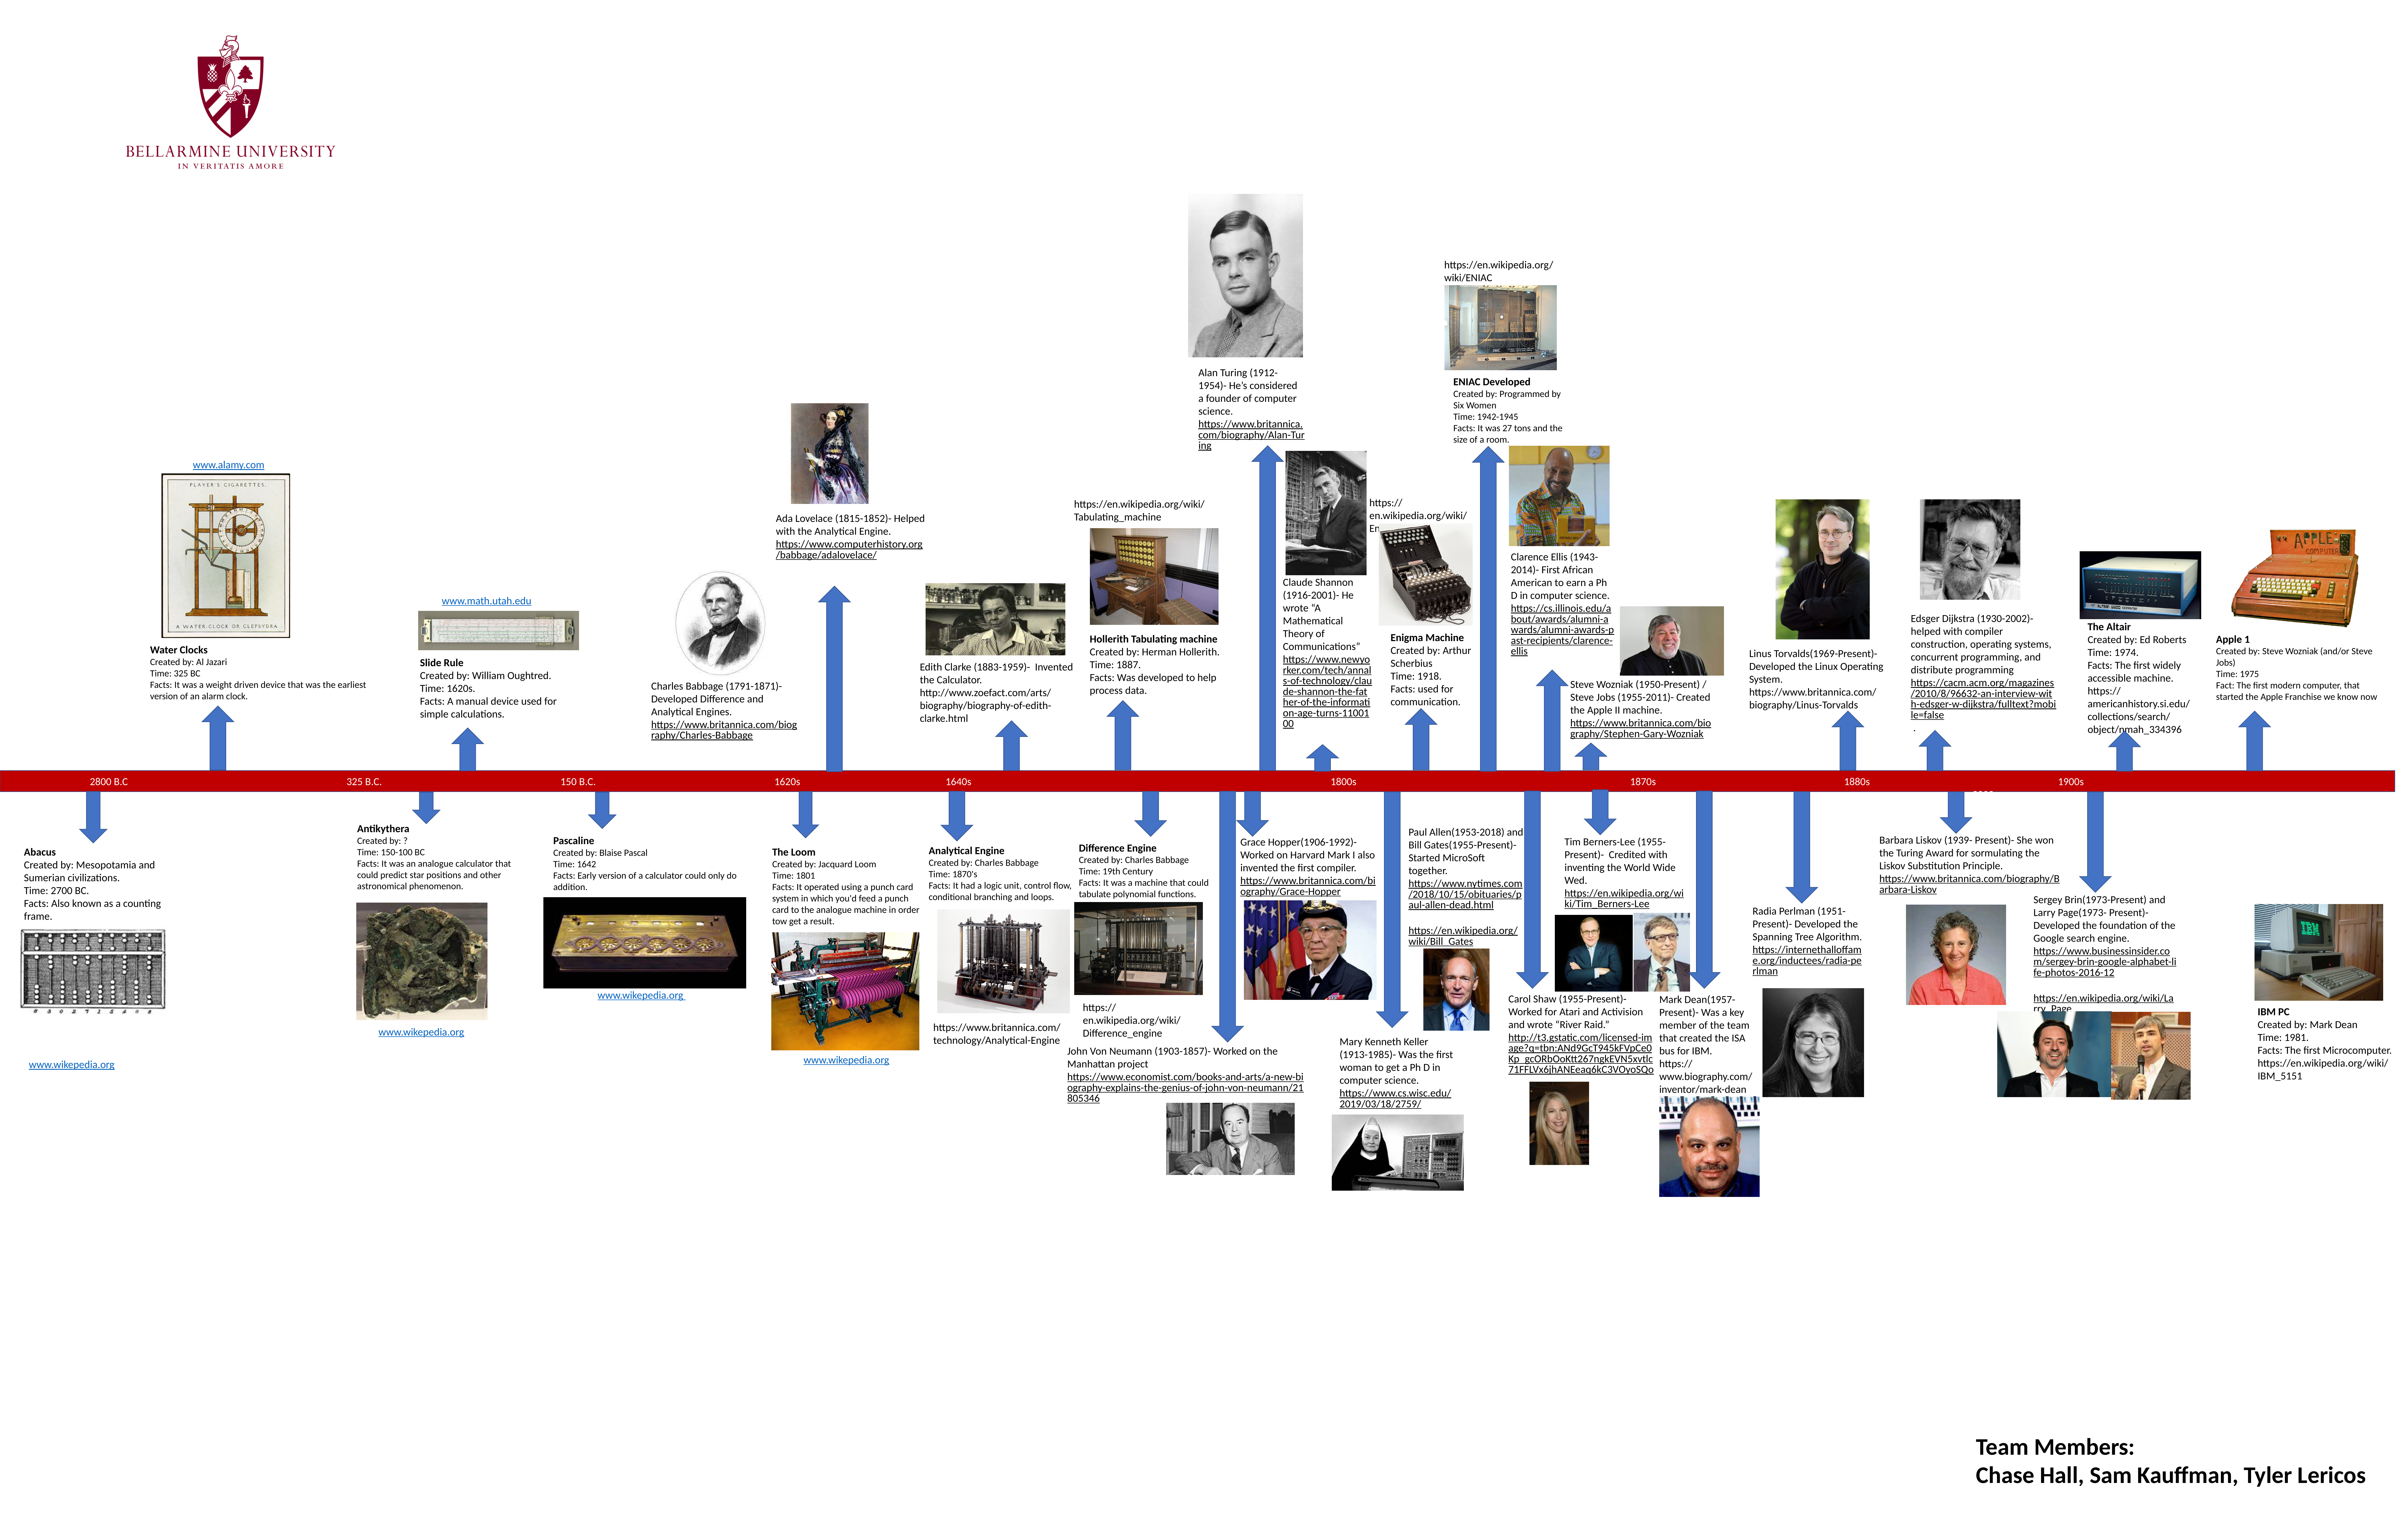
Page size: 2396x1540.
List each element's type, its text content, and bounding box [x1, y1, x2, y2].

text_box [1939, 791, 1973, 834]
text_box [1690, 791, 1721, 989]
text_box Abacus Created by: Mesopotamia and Sumerian civilizations. Time: 2700 BC. Facts: Also known as a counting frame. [20, 843, 170, 937]
text_box ENIAC Developed Created by: Programmed by Six Women Time: 1942-1945 Facts: It was 27 tons and the size of a room. [1449, 372, 1578, 447]
text_box [1404, 708, 1438, 770]
text_box [2108, 730, 2141, 772]
picture [780, 403, 880, 504]
picture [2080, 551, 2201, 619]
text_box [1236, 791, 1269, 837]
text_box Apple 1 Created by: Steve Wozniak (and/or Steve Jobs) Time: 1975 Fact: The first modern computer, that started the Apple Franchise we know now [2212, 630, 2388, 704]
text_box [1918, 730, 1952, 771]
text_box www.wikepedia.org [374, 1023, 575, 1040]
picture [2230, 528, 2360, 631]
picture [926, 583, 1065, 655]
text_box Antikythera Created by: ? Time: 150-100 BC Facts: It was an analogue calculator that could predict star positions and other astronomical phenomenon. [353, 819, 532, 904]
text_box [995, 720, 1028, 771]
text_box John Von Neumann (1903-1857)- Worked on the Manhattan project https://www.economist.com/books-and-arts/a-new-biography-explains-the-genius-of-john-von-neumann/21805346 [1063, 1042, 1313, 1098]
text_box Edsger Dijkstra (1930-2002)- helped with compiler construction, operating systems, concurrent programming, and distribute programming https://cacm.acm.org/magazines/2010/8/96632-an-interview-with-edsger-w-dijkstra/fulltext?mobile=false . [1907, 609, 2061, 704]
text_box Pascaline Created by: Blaise Pascal Time: 1642 Facts: Early version of a calculator could only do addition. [549, 831, 759, 894]
picture [1762, 988, 1864, 1097]
text_box [1535, 669, 1569, 772]
text_box Charles Babbage (1791-1871)- Developed Difference and Analytical Engines. https://www.britannica.com/biography/Charles-Babbage [647, 677, 805, 745]
picture [1776, 499, 1870, 640]
picture [1332, 1115, 1464, 1191]
text_box [451, 727, 484, 771]
picture [1529, 1082, 1589, 1165]
text_box Water Clocks Created by: Al Jazari Time: 325 BC Facts: It was a weight driven device that was the earliest version of an alarm clock. [146, 641, 385, 704]
text_box Steve Wozniak (1950-Present) / Steve Jobs (1955-2011)- Created the Apple II machine. https://www.britannica.com/biography/Stephen-Gary-Wozniak [1566, 675, 1718, 744]
picture [1286, 451, 1367, 575]
picture [161, 473, 290, 638]
text_box [1574, 743, 1608, 770]
text_box Claude Shannon (1916-2001)- He wrote “A Mathematical Theory of Communications” https://www.newyorker.com/tech/annals-of-technology/claude-shannon-the-father-of-the-information-age-turns-1100100 [1278, 573, 1377, 680]
text_box [818, 585, 851, 772]
text_box The Loom Created by: Jacquard Loom Time: 1801 Facts: It operated using a punch card system in which you'd feed a punch card to the analogue machine in order tow get a result. [768, 843, 925, 929]
text_box [940, 791, 974, 842]
text_box [1211, 791, 1244, 1043]
picture [937, 909, 1070, 1013]
text_box Edith Clarke (1883-1959)- Invented the Calculator. http://www.zoefact.com/arts/biography/biography-of-edith-clarke.html [916, 658, 1089, 726]
picture [1906, 905, 2006, 1005]
picture [356, 903, 487, 1020]
text_box Enigma Machine Created by: Arthur Scherbius Time: 1918. Facts: used for communication. [1386, 628, 1480, 710]
text_box Grace Hopper(1906-1992)- Worked on Harvard Mark I also invented the first compiler. https://www.britannica.com/biography/Grace-Hopper [1236, 833, 1381, 901]
text_box [1306, 744, 1339, 772]
picture [1509, 446, 1610, 546]
text_box www.wikepedia.org [799, 1051, 947, 1068]
text_box Hollerith Tabulating machine Created by: Herman Hollerith. Time: 1887. Facts: Was developed to help process data. [1085, 630, 1233, 698]
text_box [1106, 700, 1140, 770]
picture [1074, 902, 1203, 995]
picture [1244, 900, 1377, 1000]
picture [1423, 949, 1490, 1031]
text_box Paul Allen(1953-2018) and Bill Gates(1955-Present)- Started MicroSoft together. https://www.nytimes.com/2018/10/15/obituaries/paul-allen-dead.html https://en.wikipedia.org/wiki/Bill_Gates [1404, 823, 1524, 943]
picture [1379, 524, 1473, 626]
text_box [1785, 791, 1819, 904]
text_box [412, 792, 441, 824]
text_box https://www.britannica.com/technology/Analytical-Engine [929, 1018, 1070, 1048]
text_box Tim Berners-Lee (1955-Present)- Credited with inventing the World Wide Wed. https://en.wikipedia.org/wiki/Tim_Berners-Lee [1560, 832, 1688, 914]
picture [1555, 915, 1633, 992]
picture [1920, 499, 2020, 600]
text_box Alan Turing (1912-1954)- He’s considered a founder of computer science. https://www.britannica.com/biography/Alan-Turing [1194, 363, 1309, 445]
text_box Mary Kenneth Keller (1913-1985)- Was the first woman to get a Ph D in computer science. https://www.cs.wisc.edu/2019/03/18/2759/ [1335, 1032, 1460, 1114]
text_box Sergey Brin(1973-Present) and Larry Page(1973- Present)- Developed the foundation of the Google search engine. https://www.businessinsider.com/sergey-brin-google-alphabet-life-photos-2016-12 https://en.wikipedia.org/wiki/Larry_Page [2029, 890, 2181, 998]
text_box [1134, 791, 1167, 837]
text_box [2238, 710, 2271, 771]
text_box https://en.wikipedia.org/wiki/ENIAC [1440, 256, 1569, 285]
picture [1166, 1103, 1295, 1175]
text_box [201, 705, 235, 771]
text_box [1375, 791, 1409, 1028]
text_box [1247, 891, 1374, 900]
text_box [1251, 445, 1284, 771]
text_box [2079, 791, 2112, 893]
text_box Mark Dean(1957-Present)- Was a key member of the team that created the ISA bus for IBM. https://www.biography.com/inventor/mark-dean [1655, 990, 1764, 1097]
picture [1188, 194, 1303, 357]
text_box Analytical Engine Created by: Charles Babbage Time: 1870's Facts: It had a logic unit, control flow, conditional branching and loops. [924, 841, 1081, 904]
text_box The Altair Created by: Ed Roberts Time: 1974. Facts: The first widely accessible machine. https://americanhistory.si.edu/collections/search/object/nmah_334396 [2083, 619, 2199, 737]
text_box [79, 791, 108, 844]
text_box [1831, 710, 1865, 771]
text_box https://en.wikipedia.org/wiki/Difference_engine [1078, 998, 1198, 1041]
text_box Radia Perlman (1951-Present)- Developed the Spanning Tree Algorithm. https://internethalloffame.org/inductees/radia-perlman [1748, 902, 1869, 970]
text_box Barbara Liskov (1939- Present)- She won the Turing Award for sormulating the Liskov Substitution Principle. https://www.britannica.com/biography/Barbara-Liskov [1875, 831, 2065, 899]
text_box Linus Torvalds(1969-Present)- Developed the Linux Operating System. https://www.britannica.com/biography/Linus-Torvalds [1745, 644, 1916, 726]
text_box www.wikepedia.org [593, 989, 731, 1003]
picture [1659, 1096, 1760, 1197]
picture [1444, 285, 1557, 370]
picture [0, 30, 469, 173]
picture [1634, 913, 1690, 992]
text_box Slide Rule Created by: William Oughtred. Time: 1620s. Facts: A manual device used for simple calculations. [416, 653, 564, 722]
text_box www.wikepedia.org [24, 1055, 170, 1073]
text_box [792, 791, 819, 838]
text_box Clarence Ellis (1943-2014)- First African American to earn a Ph D in computer science. https://cs.illinois.edu/about/awards/alumni-awards/alumni-awards-past-recipients/clarence-ellis [1507, 548, 1620, 629]
picture [543, 897, 746, 989]
picture [673, 570, 767, 677]
text_box Difference Engine Created by: Charles Babbage Time: 19th Century Facts: It was a machine that could tabulate polynomial functions. [1074, 839, 1219, 901]
text_box [588, 792, 617, 829]
text_box 2800 B.C 325 B.C. 150 B.C. 1620s 1640s 1800s 1870s 1880s 1900s 2000s [0, 772, 2396, 803]
text_box [1584, 789, 1617, 835]
text_box https://en.wikipedia.org/wiki/Tabulating_machine [1070, 495, 1225, 525]
text_box Carol Shaw (1955-Present)- Worked for Atari and Activision and wrote “River Raid.” http://t3.gstatic.com/licensed-image?q=tbn:ANd9GcT945kFVpCe0Kp_gcORbOoKtt267ngkEVN5xvtlc71FFLVx6jhANEeaq6kC3VOyoSQo [1504, 990, 1655, 1058]
text_box [0, 770, 2395, 772]
picture [1090, 528, 1219, 625]
picture [1997, 1011, 2191, 1100]
picture [418, 611, 579, 650]
picture [771, 932, 919, 1050]
text_box [1472, 446, 1505, 772]
picture [2255, 904, 2383, 1001]
text_box Ada Lovelace (1815-1852)- Helped with the Analytical Engine. https://www.computerhistory.org/babbage/adalovelace/ [772, 509, 930, 565]
text_box https://en.wikipedia.org/wiki/Enigma_machine [1367, 493, 1480, 536]
text_box www.math.utah.edu [437, 591, 589, 609]
text_box IBM PC Created by: Mark Dean Time: 1981. Facts: The first Microcomputer. https://en.wikipedia.org/wiki/IBM_5151 [2253, 1002, 2396, 1084]
text_box [1516, 791, 1549, 989]
text_box www.alamy.com [189, 455, 311, 473]
picture [19, 927, 168, 1015]
text_box Team Members: Chase Hall, Sam Kauffman, Tyler Lericos [1972, 1429, 2376, 1490]
picture [1620, 606, 1724, 676]
